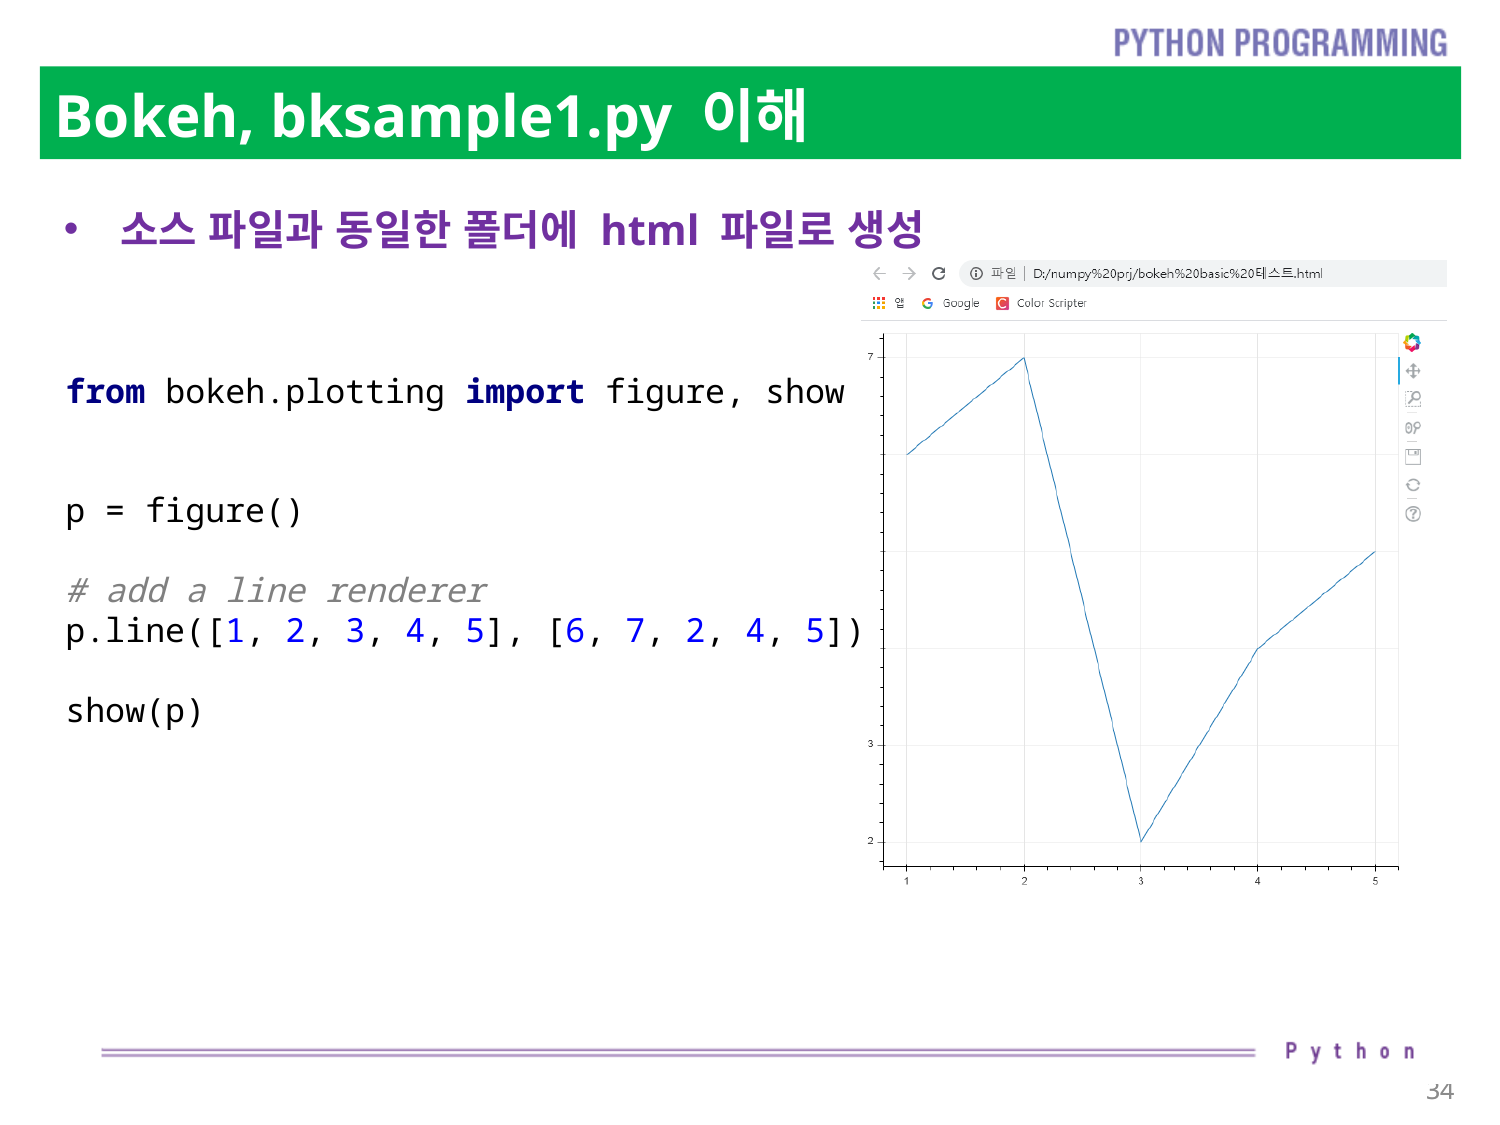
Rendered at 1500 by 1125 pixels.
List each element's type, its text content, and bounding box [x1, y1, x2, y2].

picture [18, 1020, 1483, 1084]
slide_number 34 [1119, 1071, 1470, 1112]
text_box from bokeh.plotting import figure, show p = figure() # add a line renderer p.line([1, 2, 3, 4, 5], [6, 7, 2, 4, 5]) show(p) [50, 362, 856, 737]
title Bokeh, bksample1.py 이해 [39, 76, 1444, 152]
picture [1106, 13, 1462, 66]
list 소스 파일과 동일한 폴더에 html 파일로 생성 [48, 195, 1461, 1041]
picture [861, 260, 1448, 899]
